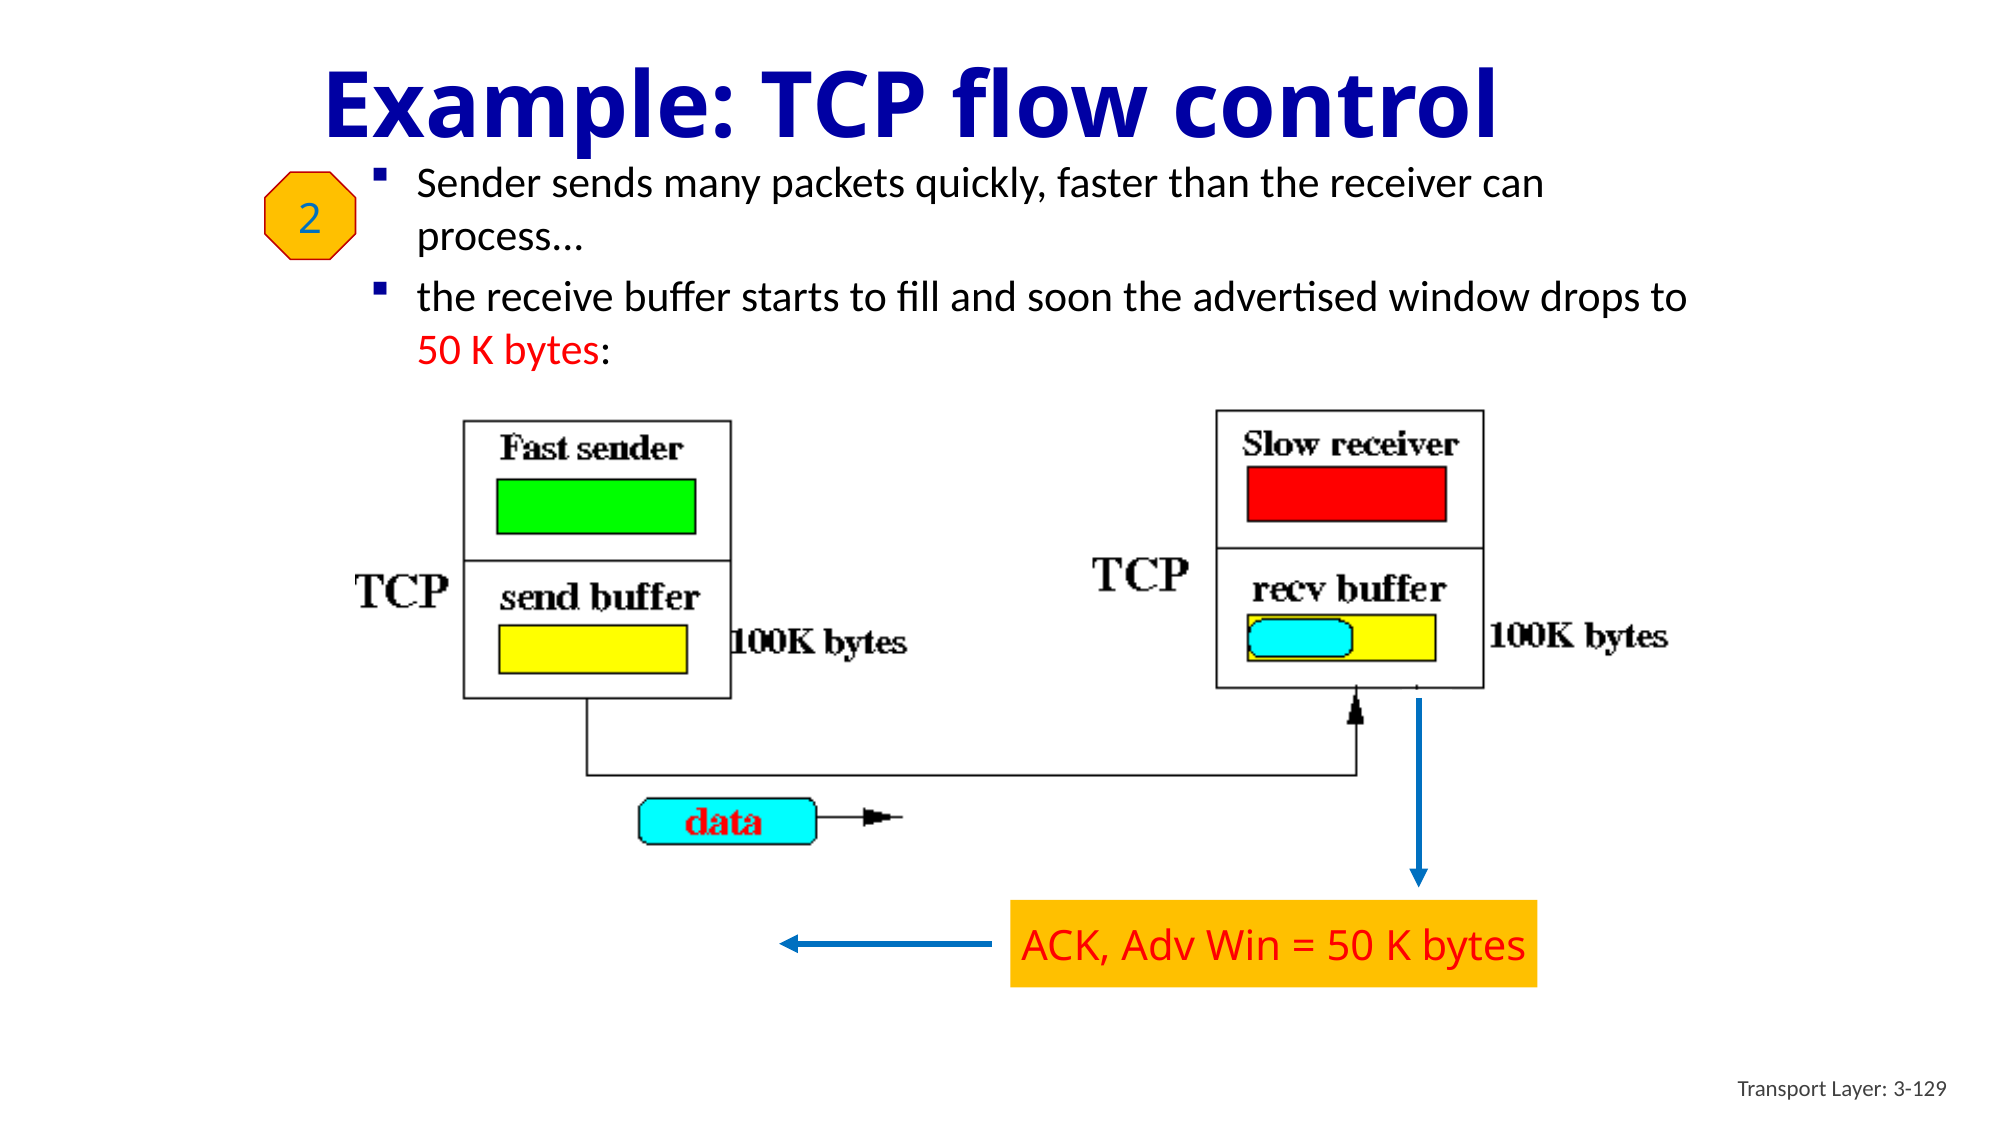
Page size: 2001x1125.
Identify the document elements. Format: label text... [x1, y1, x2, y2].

text_box [931, 950, 1636, 996]
text_box Sender sends many packets quickly, faster than the receiver can process... the receive buffer starts to fill and soon the advertised window drops to 50 K bytes: [355, 146, 1706, 1032]
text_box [779, 697, 1538, 988]
picture [355, 406, 1679, 950]
title Example: TCP flow control [305, 28, 1581, 188]
slide_number Transport Layer: 3-129 [1512, 1056, 1963, 1117]
text_box 2 [264, 172, 356, 260]
